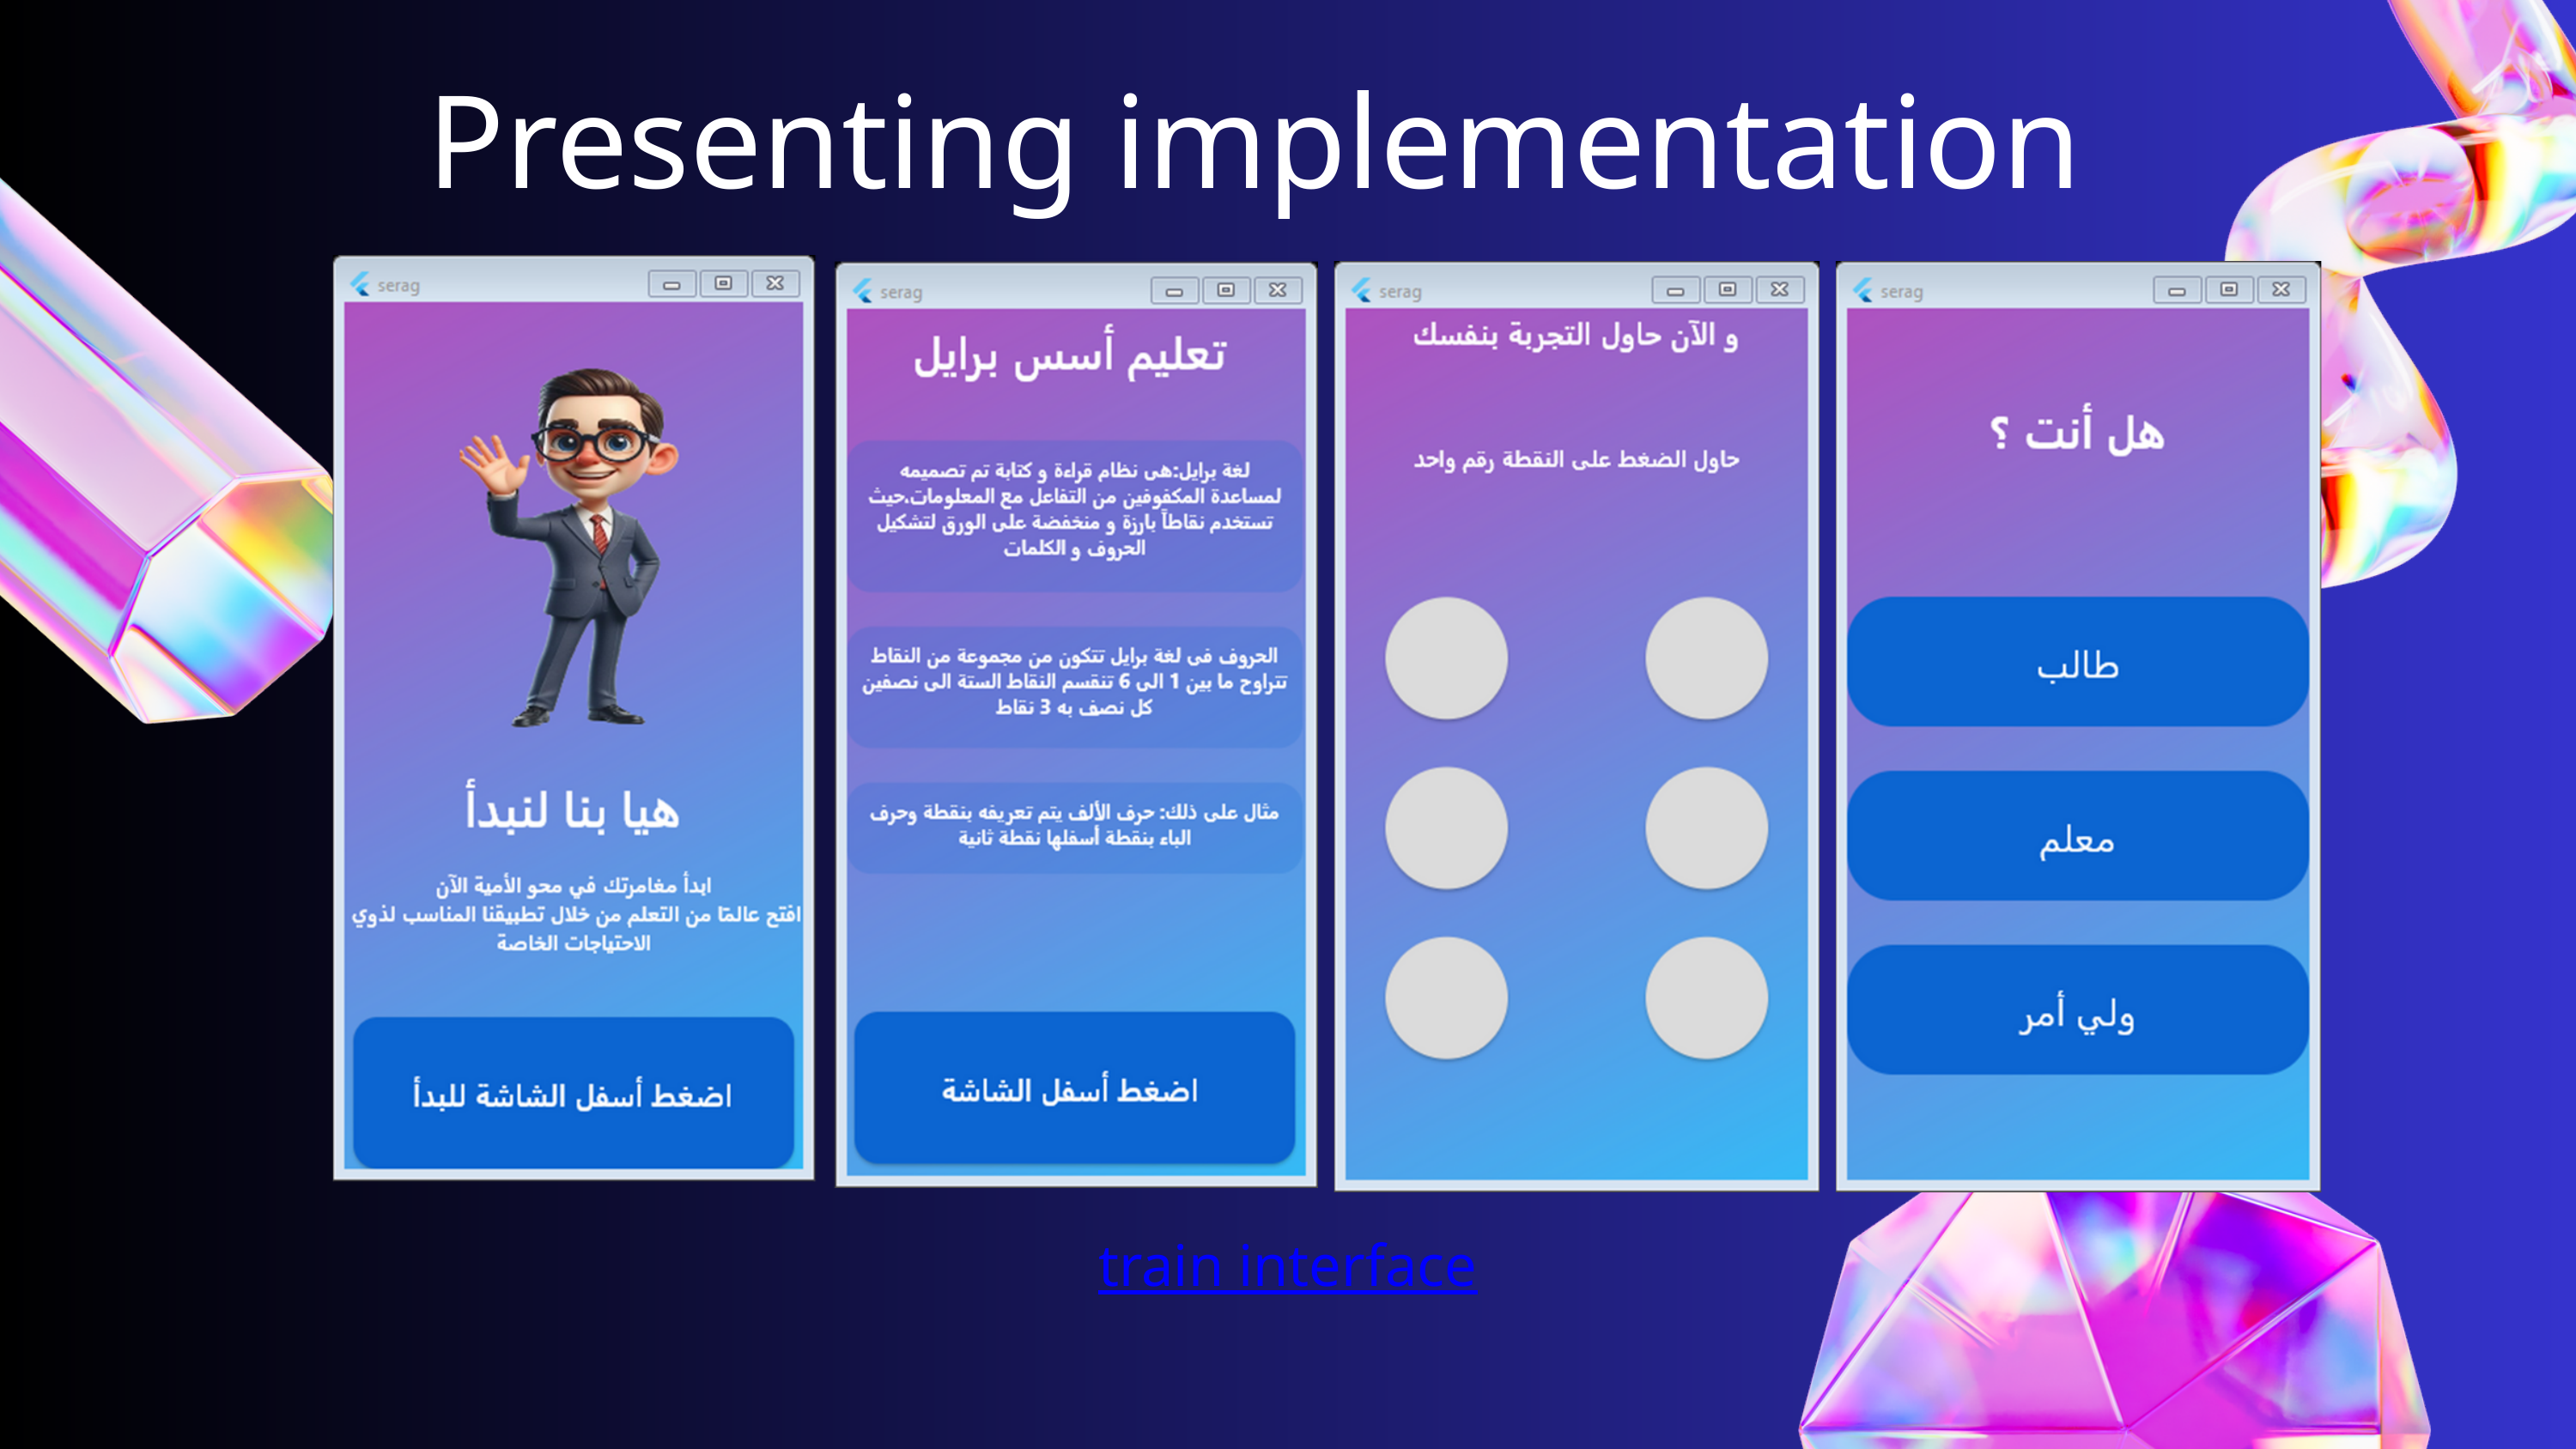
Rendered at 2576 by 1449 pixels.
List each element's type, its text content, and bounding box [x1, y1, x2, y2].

text_box train interface [1077, 1226, 1499, 1307]
text_box [0, 47, 362, 724]
text_box Presenting implementation [179, 33, 2330, 215]
text_box [2098, 0, 2576, 634]
text_box [1334, 261, 1820, 1192]
text_box [332, 255, 1318, 1188]
text_box [1835, 261, 2322, 1192]
text_box [1798, 1119, 2432, 1449]
